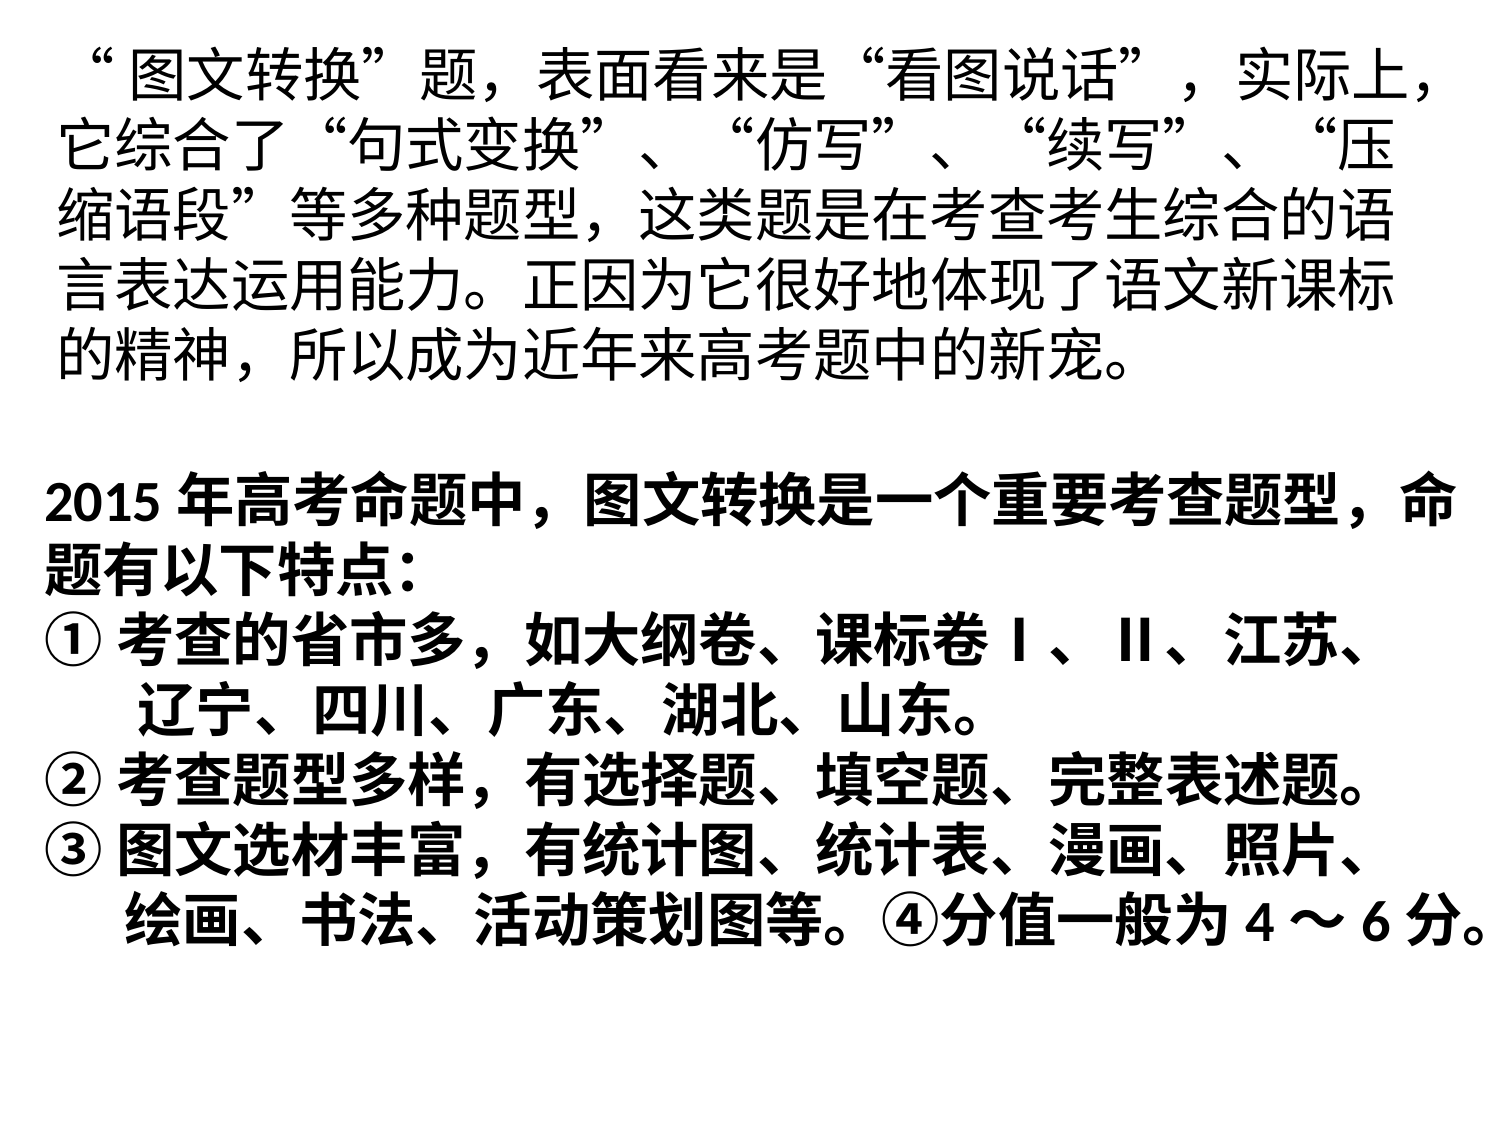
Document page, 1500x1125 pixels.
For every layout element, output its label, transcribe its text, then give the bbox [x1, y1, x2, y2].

list “图文转换”题，表面看来是“看图说话”，实际上，它综合了“句式变换”、“仿写”、“续写”、“压缩语段”等多种题型，这类题是在考查考生综合的语言表达运用能力。正因为它很好地体现了语文新课标的精神，所以成为近年来高考题中的新宠。 [41, 30, 1435, 350]
text_box 2015年高考命题中，图文转换是一个重要考查题型，命题有以下特点： ①考查的省市多，如大纲卷、课标卷Ⅰ、Ⅱ、江苏、 辽宁、四川、广东、湖北、山东。 ②考查题型多样，有选择题、填空题、完整表述题。 ③图文选材丰富，有统计图、统计表、漫画、照片、 绘画、书法、活动策划图等。④分值一般为4～6分。 [29, 456, 1483, 961]
